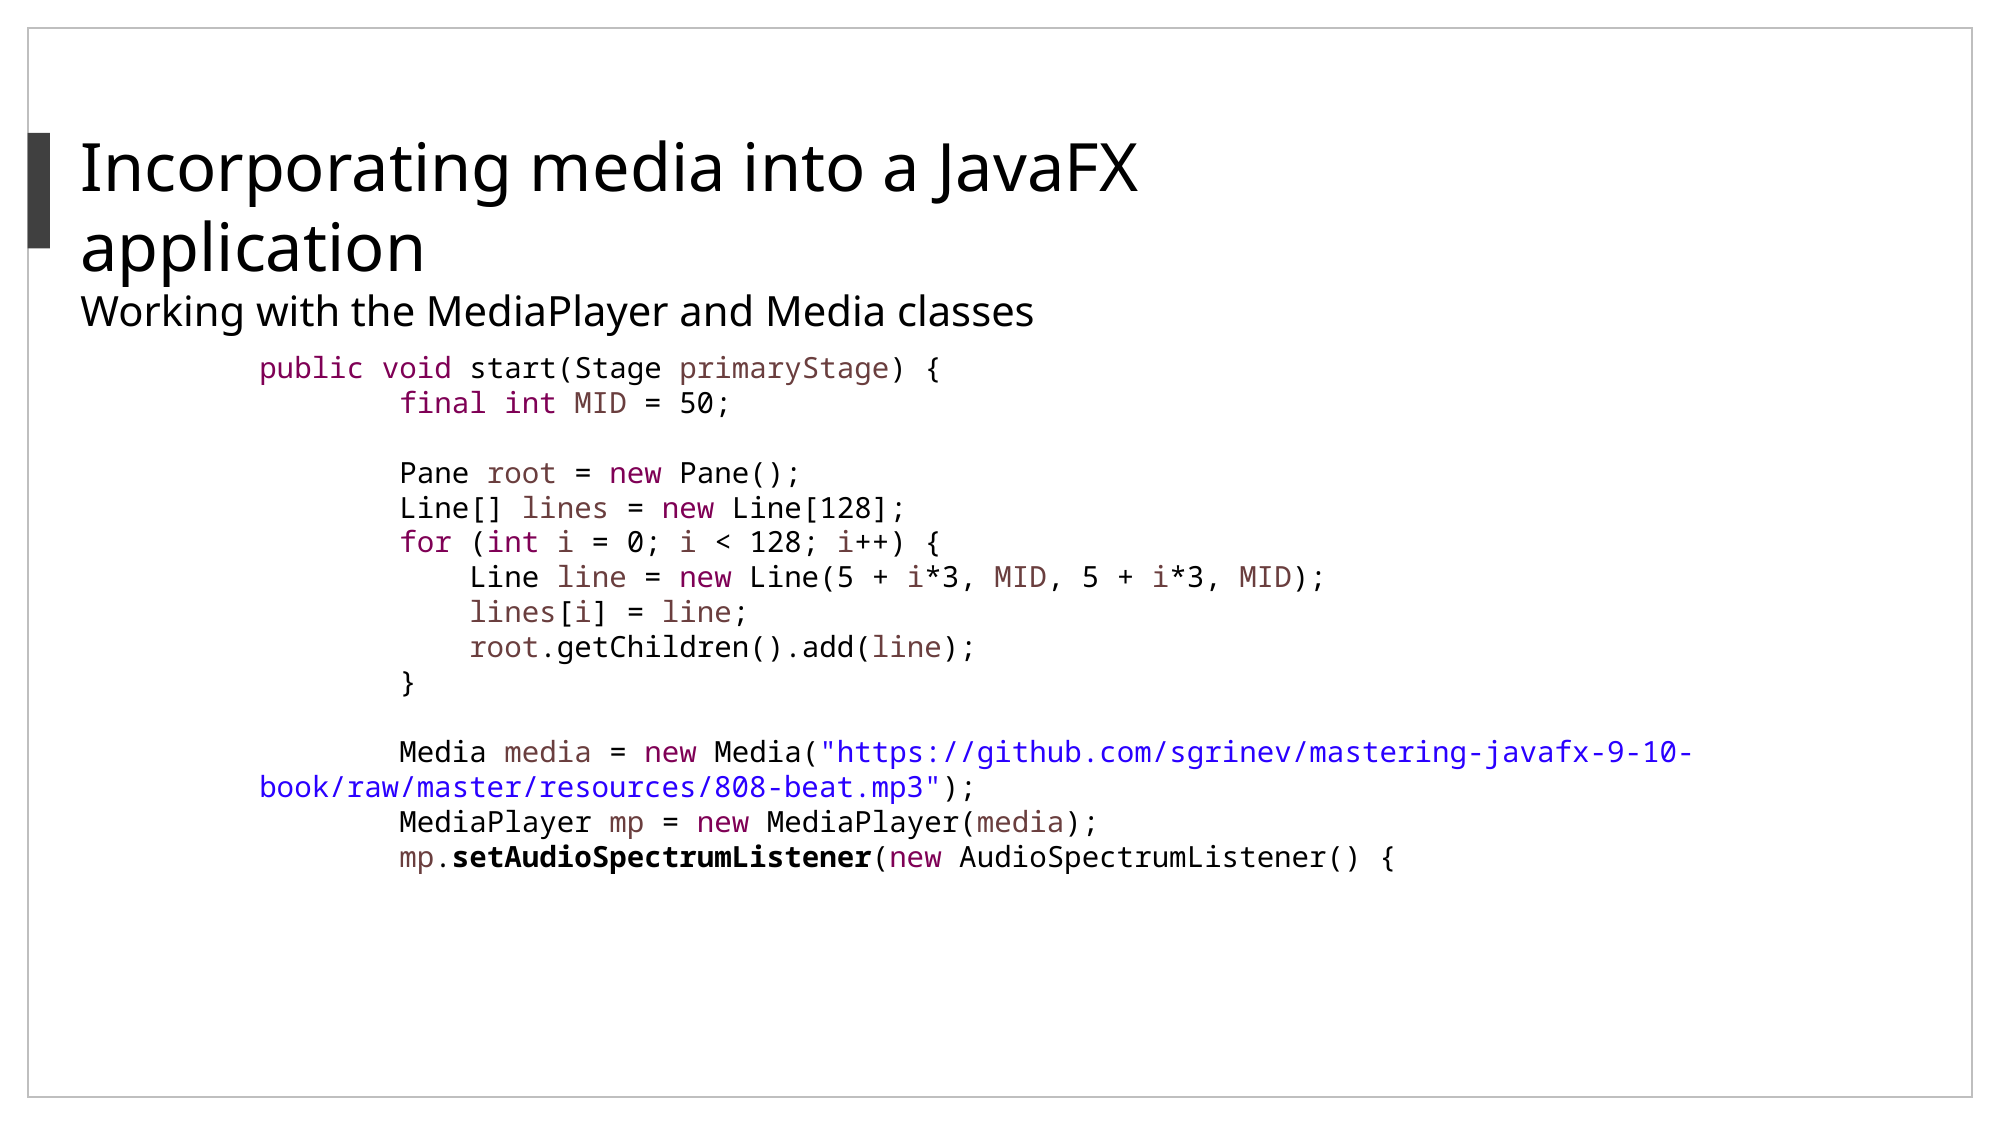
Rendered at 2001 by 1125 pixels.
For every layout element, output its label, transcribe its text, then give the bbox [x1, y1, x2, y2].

text_box Incorporating media into a JavaFX application Working with the MediaPlayer and Media classes [65, 117, 1506, 343]
text_box [27, 27, 1973, 1098]
text_box [27, 132, 51, 249]
text_box public void start(Stage primaryStage) { final int MID = 50; Pane root = new Pane(); Line[] lines = new Line[128]; for (int i = 0; i < 128; i++) { Line line = new Line(5 + i*3, MID, 5 + i*3, MID); lines[i] = line; root.getChildren().add(line); } Media media = new Media("https://github.com/sgrinev/mastering-javafx-9-10-book/raw/master/resources/808-beat.mp3"); MediaPlayer mp = new MediaPlayer(media); mp.setAudioSpectrumListener(new AudioSpectrumListener() { [244, 341, 1756, 916]
